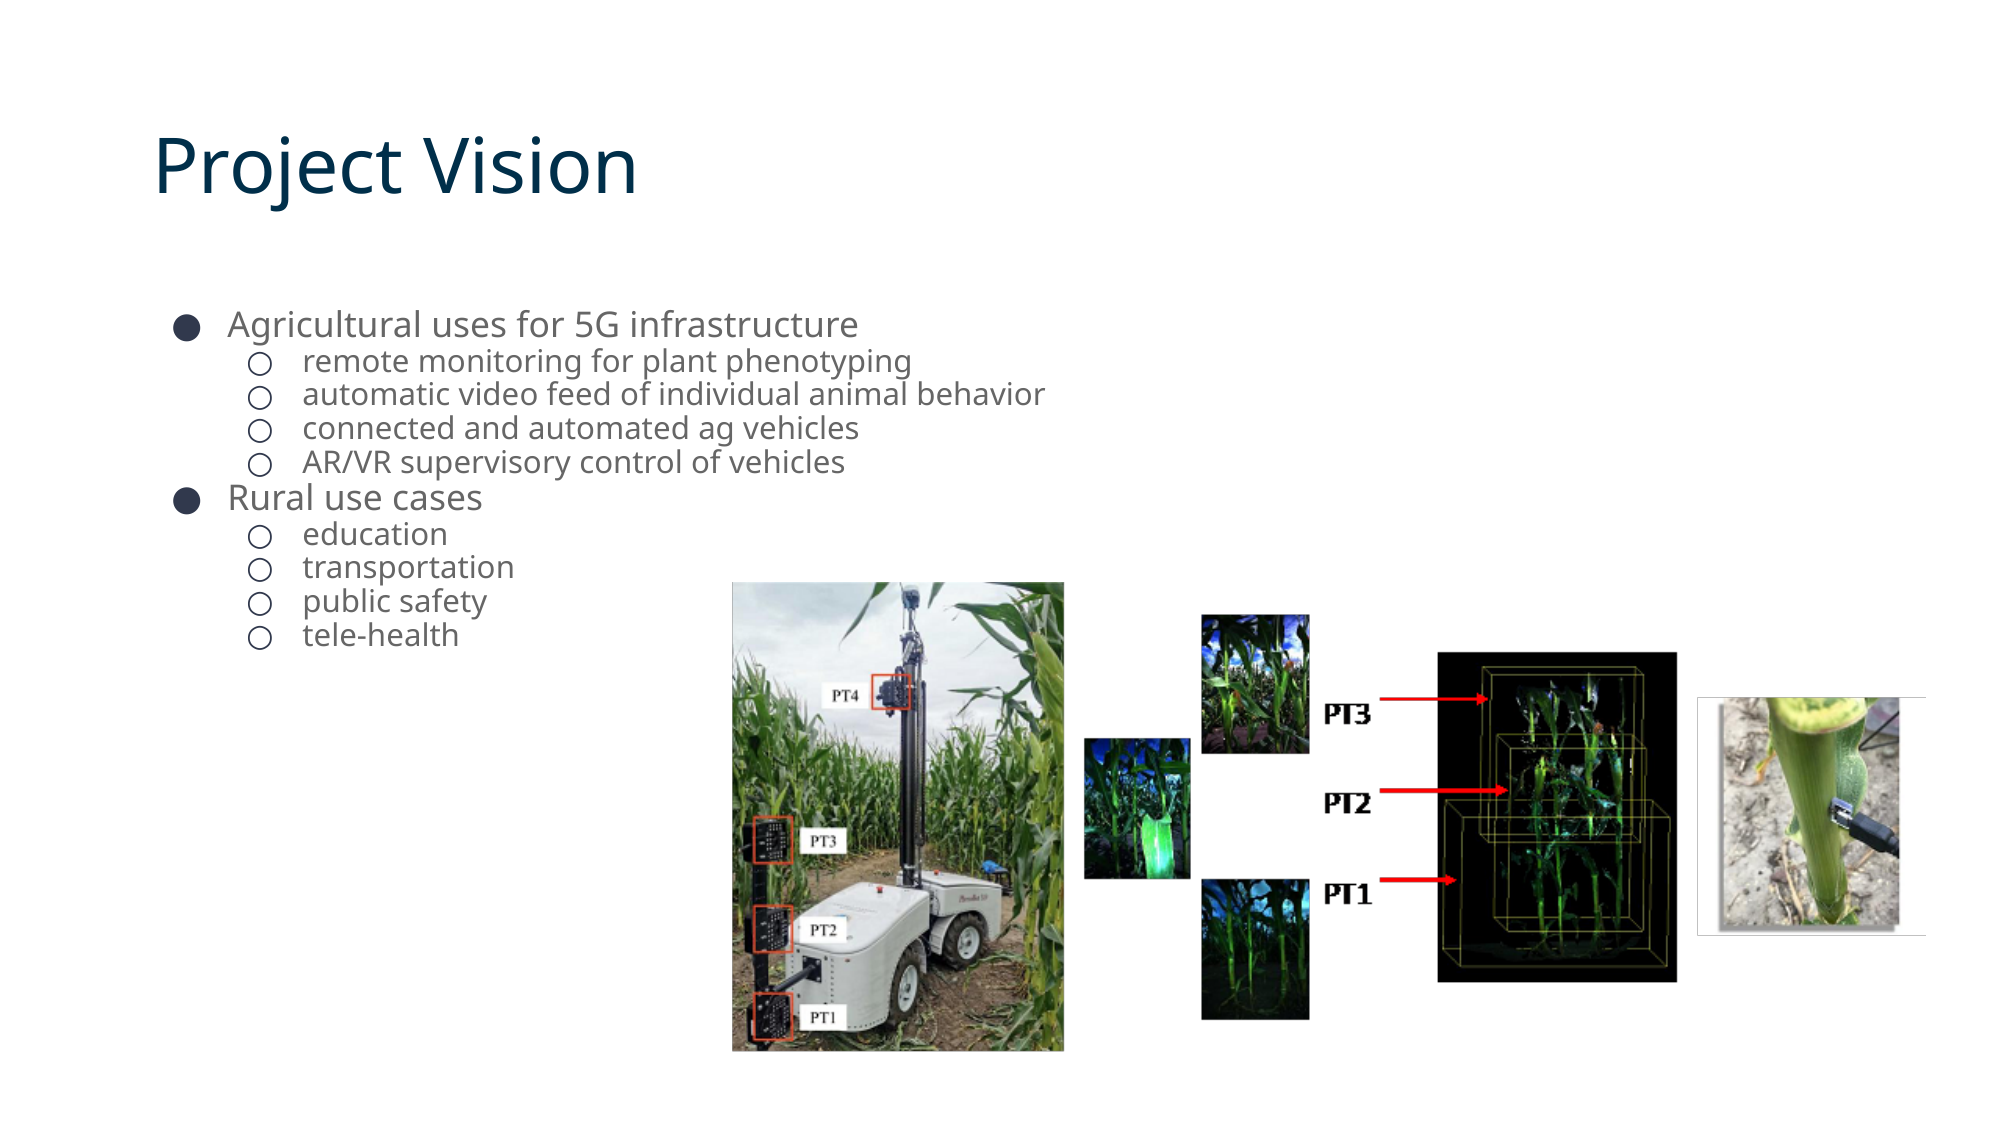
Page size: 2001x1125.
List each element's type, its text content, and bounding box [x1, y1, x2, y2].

title Project Vision [137, 59, 1863, 278]
picture [731, 581, 1926, 1053]
list Agricultural uses for 5G infrastructure remote monitoring for plant phenotyping automatic video feed of individual animal behavior connected and automated ag vehicles AR/VR supervisory control of vehicles Rural use cases education transportation public safety tele-health [137, 299, 1863, 1014]
